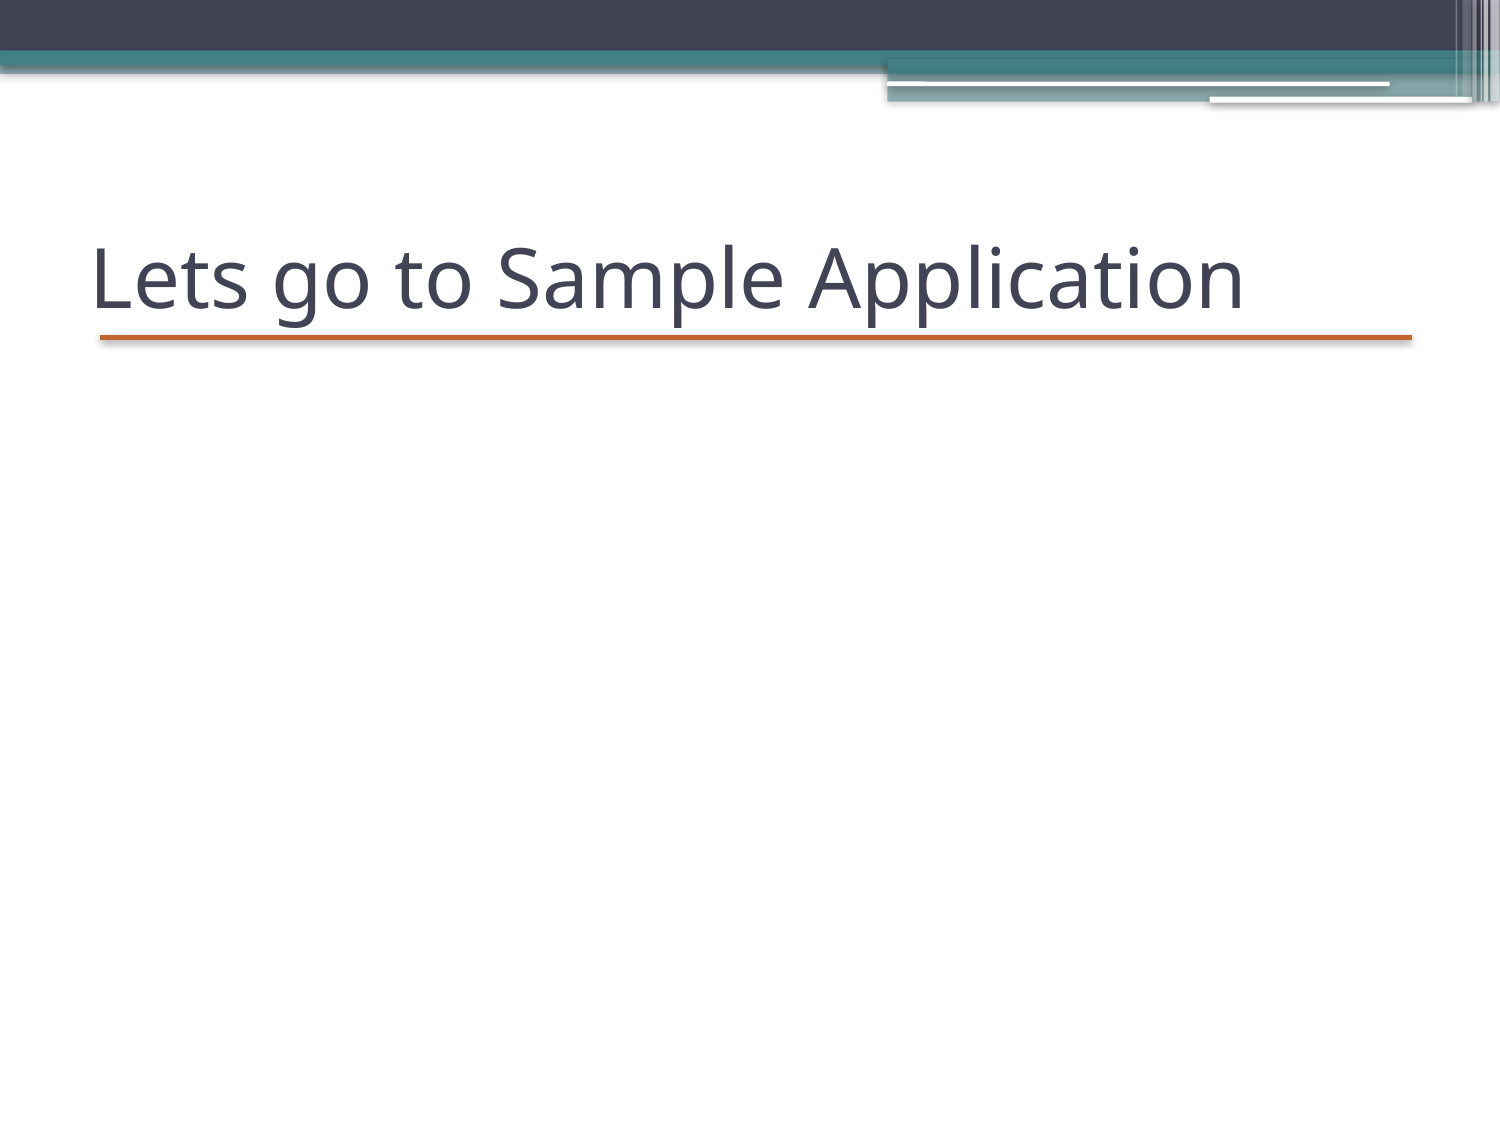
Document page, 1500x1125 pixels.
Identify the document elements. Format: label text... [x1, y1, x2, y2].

title Lets go to Sample Application [75, 187, 1425, 363]
